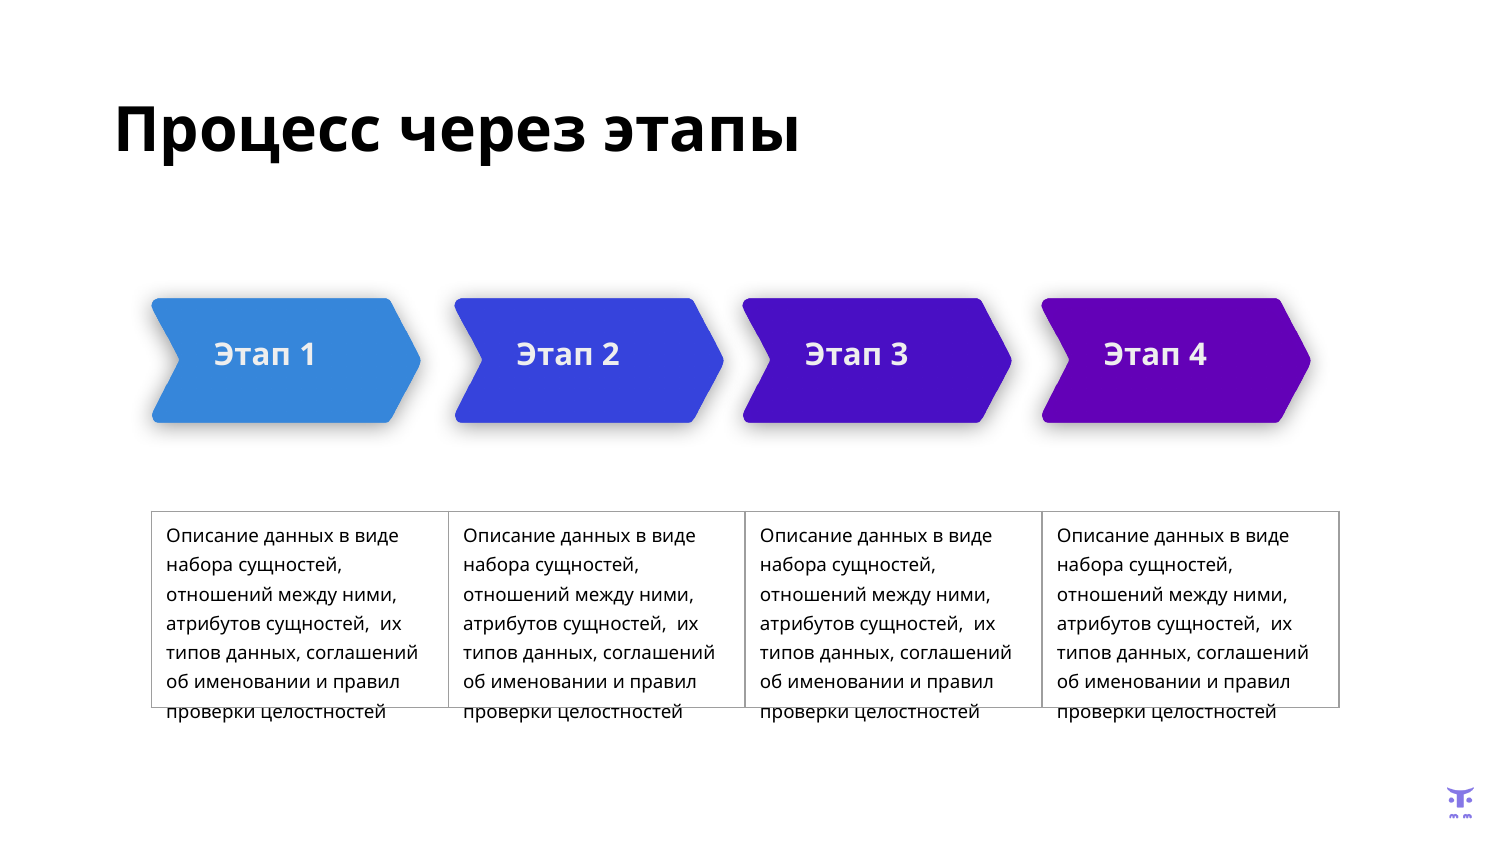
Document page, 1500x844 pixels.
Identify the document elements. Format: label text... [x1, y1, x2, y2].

picture [0, 0, 1500, 844]
table_header Описание данных в виде набора сущностей, отношений между ними, атрибутов сущностей, их типов данных, соглашений об именовании и правил проверки целостностей [152, 512, 448, 707]
table_header Описание данных в виде набора сущностей, отношений между ними, атрибутов сущностей, их типов данных, соглашений об именовании и правил проверки целостностей [1043, 512, 1338, 707]
table_header Описание данных в виде набора сущностей, отношений между ними, атрибутов сущностей, их типов данных, соглашений об именовании и правил проверки целостностей [746, 512, 1041, 707]
title Процесс через этапы [98, 71, 1328, 252]
table_header Описание данных в виде набора сущностей, отношений между ними, атрибутов сущностей, их типов данных, соглашений об именовании и правил проверки целостностей [449, 512, 744, 707]
